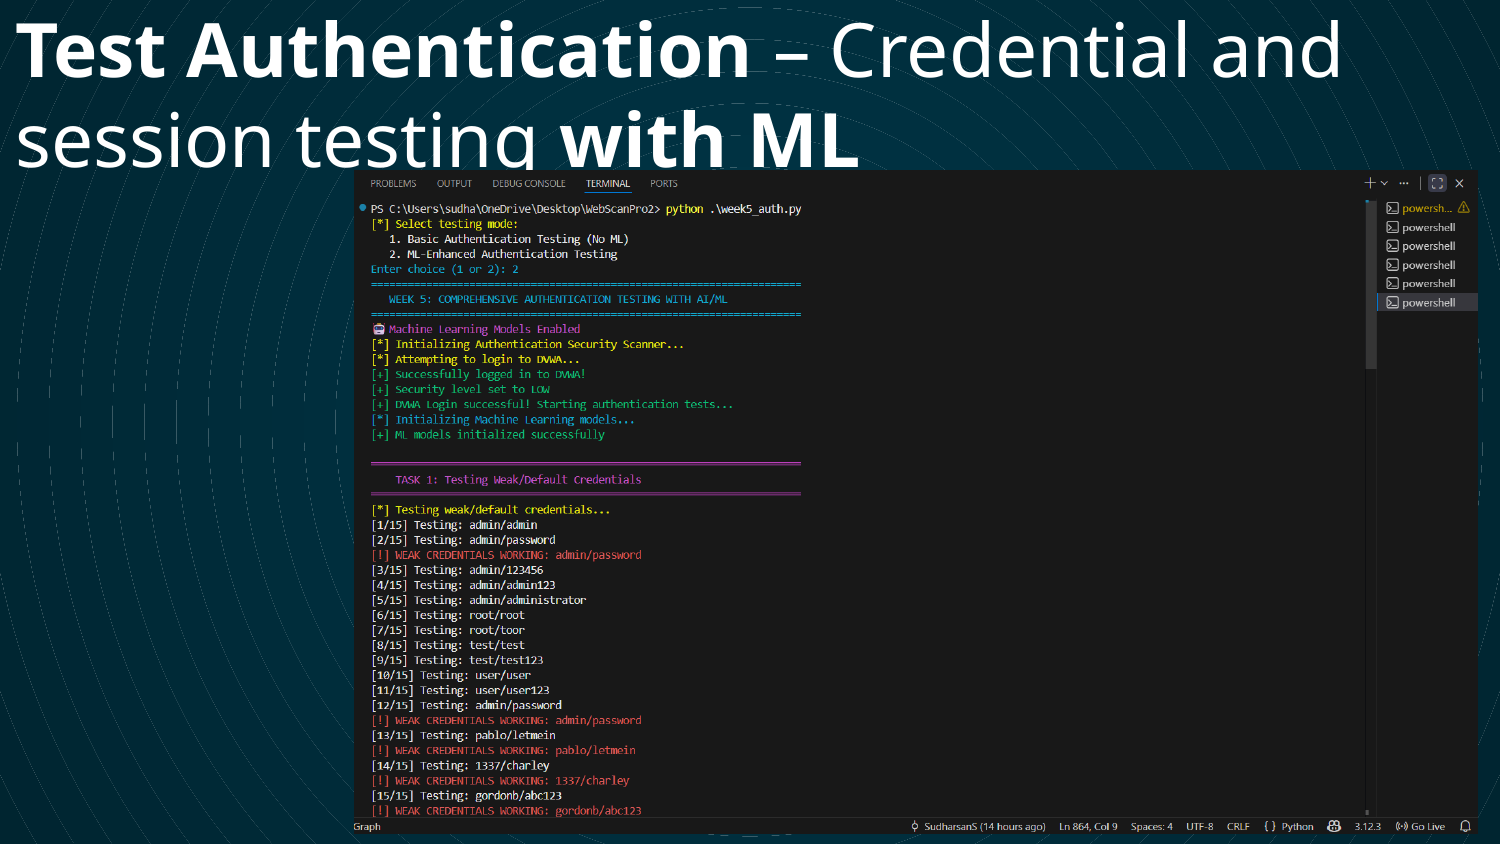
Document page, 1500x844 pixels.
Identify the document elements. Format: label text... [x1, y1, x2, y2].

title Test Authentication – Credential and session testing with ML [0, 0, 1478, 198]
picture [354, 170, 1478, 835]
